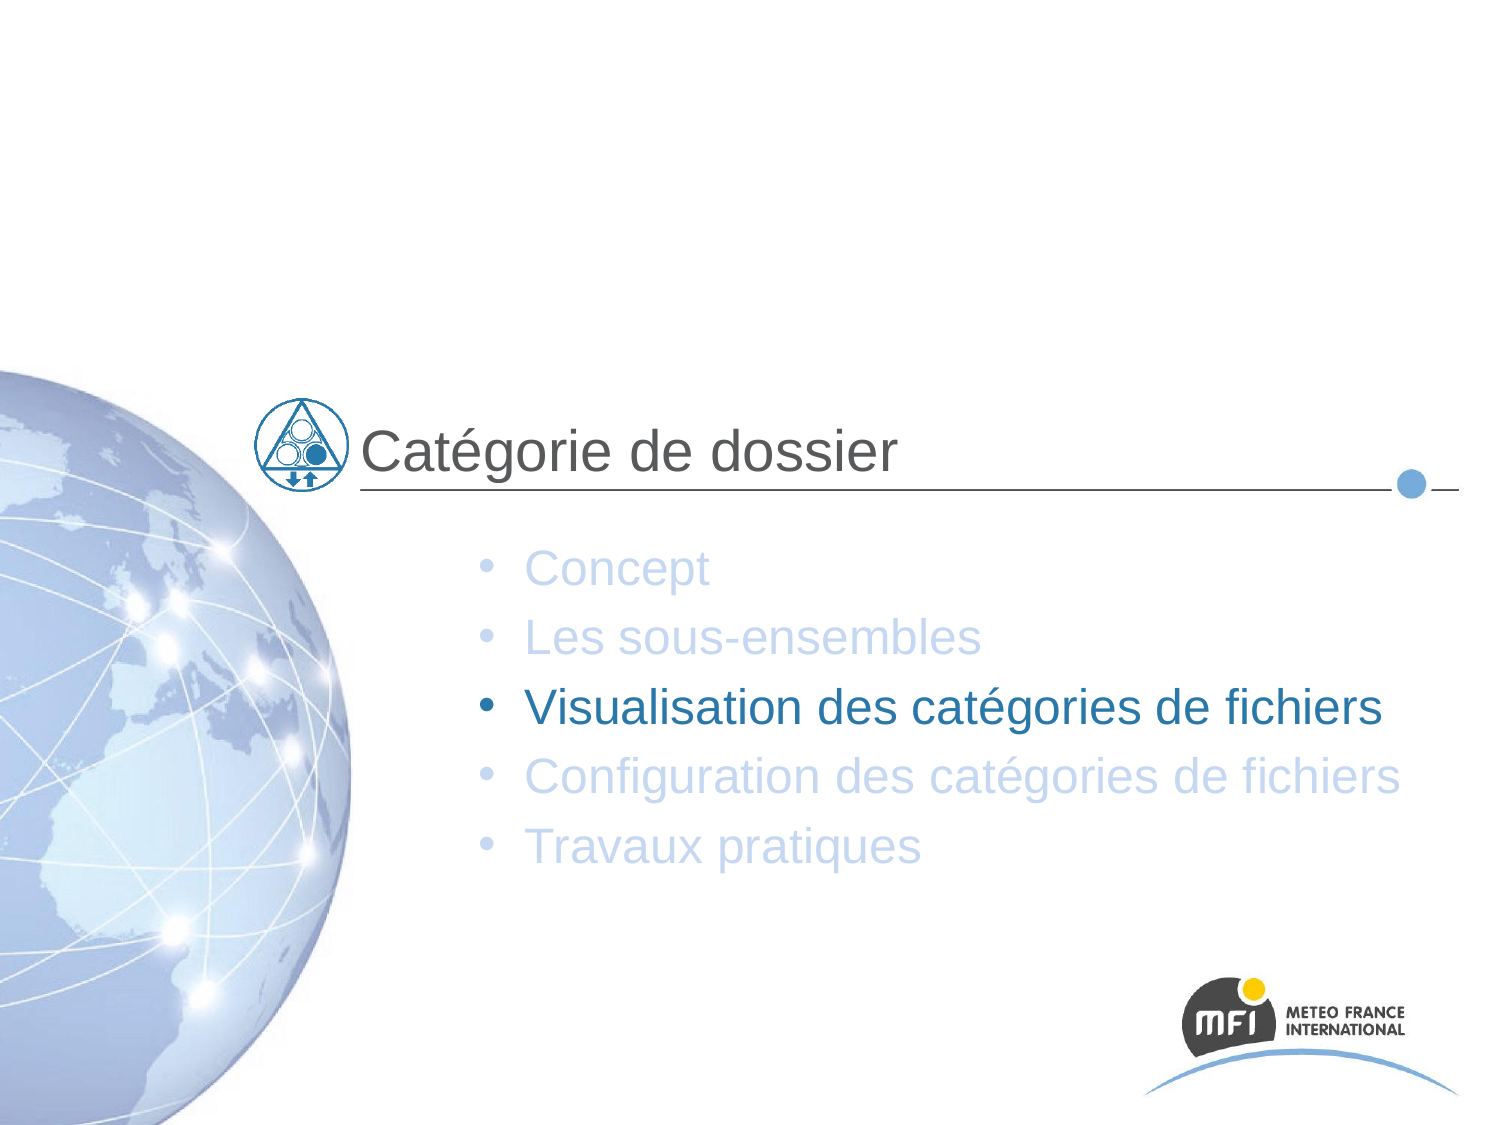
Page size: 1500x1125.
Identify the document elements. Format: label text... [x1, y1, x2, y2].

list Concept Les sous-ensembles Visualisation des catégories de fichiers Configuration des catégories de fichiers Travaux pratiques [478, 528, 1459, 970]
title Catégorie de dossier [360, 278, 1412, 492]
picture [0, 0, 1500, 1125]
